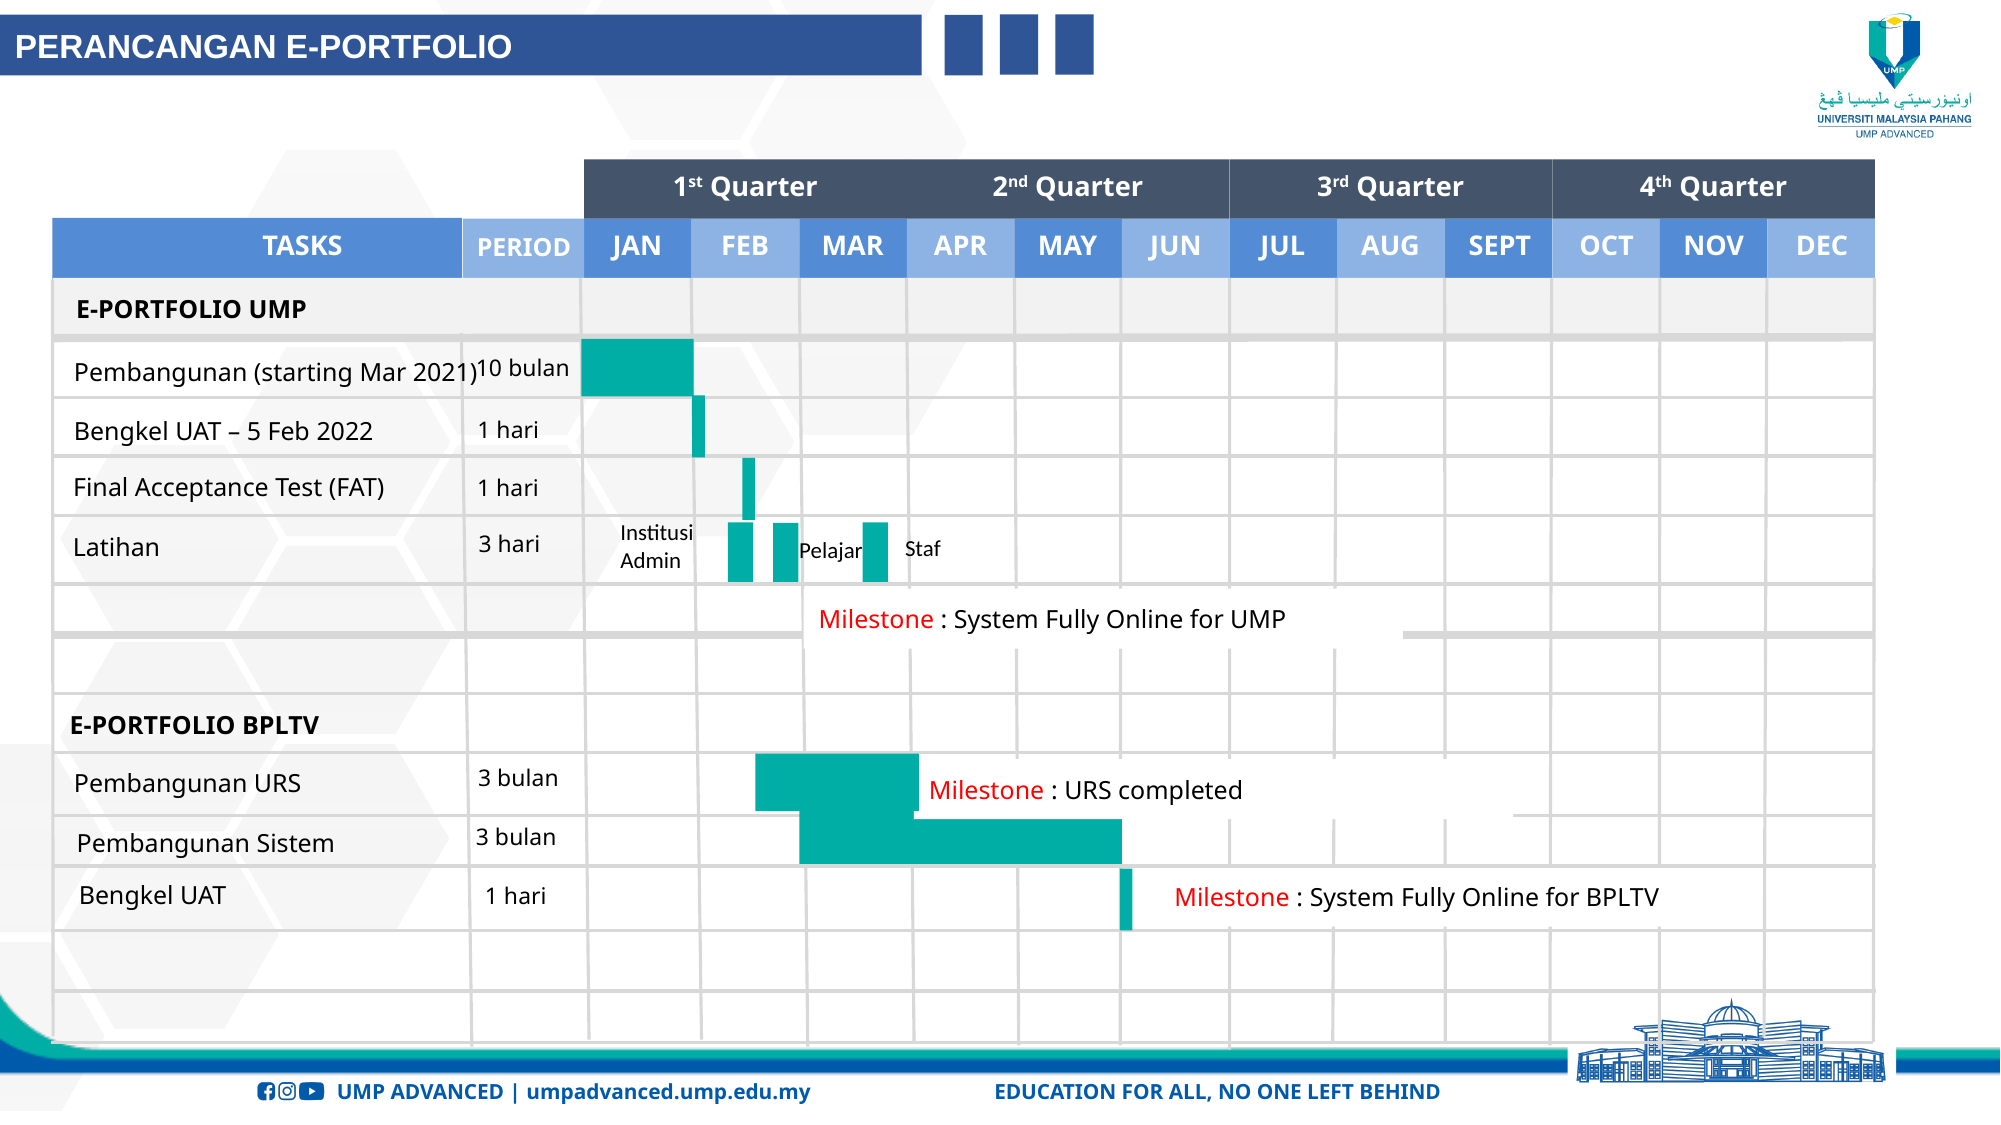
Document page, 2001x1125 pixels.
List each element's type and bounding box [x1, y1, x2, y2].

text_box [1014, 339, 1019, 397]
text_box [1014, 694, 1019, 752]
text_box [580, 753, 589, 815]
text_box [461, 1043, 472, 1047]
text_box [1332, 753, 1337, 815]
text_box [799, 584, 808, 633]
text_box [906, 456, 914, 515]
text_box [580, 931, 589, 990]
text_box [580, 339, 589, 397]
text_box [461, 398, 472, 455]
text_box [799, 694, 808, 752]
text_box [461, 931, 472, 990]
text_box [1014, 636, 1019, 693]
text_box [691, 753, 702, 815]
text_box [1014, 456, 1019, 515]
text_box [1014, 398, 1019, 455]
text_box [1332, 694, 1337, 752]
text_box [580, 992, 589, 1040]
text_box [906, 816, 914, 865]
text_box [1763, 694, 1767, 752]
text_box [1014, 753, 1019, 815]
text_box [799, 456, 808, 515]
text_box [691, 992, 702, 1040]
text_box [461, 867, 472, 930]
text_box [906, 516, 914, 583]
text_box [461, 992, 472, 1042]
text_box [799, 867, 808, 930]
text_box [1332, 456, 1337, 515]
text_box [691, 636, 702, 693]
text_box [799, 277, 808, 337]
text_box [461, 332, 472, 337]
text_box [1763, 584, 1767, 633]
text_box [1763, 867, 1767, 930]
text_box [1332, 516, 1337, 583]
text_box [799, 339, 808, 397]
text_box [1332, 992, 1337, 1041]
text_box [691, 694, 702, 752]
text_box [1763, 456, 1767, 515]
text_box [799, 816, 808, 865]
text_box [1763, 277, 1767, 337]
text_box [1014, 931, 1019, 990]
text_box [461, 753, 472, 815]
text_box [461, 636, 472, 693]
text_box [1332, 867, 1337, 930]
text_box [580, 636, 589, 693]
text_box [1014, 277, 1019, 337]
text_box [1763, 516, 1767, 583]
text_box [580, 867, 589, 930]
text_box [1014, 584, 1019, 633]
text_box [691, 867, 702, 930]
text_box [906, 694, 914, 752]
text_box [1332, 636, 1337, 693]
text_box [1763, 931, 1767, 990]
text_box [461, 516, 472, 583]
text_box [1763, 636, 1767, 693]
text_box [691, 816, 702, 865]
text_box [906, 339, 914, 397]
text_box [461, 584, 472, 633]
text_box [906, 867, 914, 930]
text_box [580, 694, 589, 752]
text_box [1332, 277, 1337, 337]
text_box [0, 0, 2000, 1112]
text_box [691, 516, 702, 583]
text_box [799, 636, 808, 693]
text_box [691, 931, 702, 990]
text_box [906, 584, 914, 633]
text_box [691, 456, 702, 515]
text_box [1763, 398, 1767, 455]
text_box [1014, 867, 1019, 930]
text_box [580, 516, 589, 583]
text_box [906, 636, 914, 693]
text_box [580, 816, 589, 865]
text_box [580, 456, 589, 515]
text_box [906, 753, 914, 815]
text_box [461, 456, 472, 515]
text_box [1332, 816, 1337, 865]
text_box [906, 398, 914, 455]
text_box [580, 277, 589, 337]
text_box [799, 516, 808, 583]
text_box [461, 694, 472, 752]
text_box [580, 584, 589, 633]
text_box [1332, 931, 1337, 990]
text_box [1014, 992, 1019, 1042]
text_box [1332, 339, 1337, 397]
text_box [580, 398, 589, 455]
text_box [1332, 398, 1337, 455]
text_box [1763, 339, 1767, 397]
text_box [906, 992, 914, 1042]
text_box [1763, 753, 1767, 815]
text_box [691, 584, 702, 633]
text_box [691, 339, 702, 397]
text_box [1332, 584, 1337, 633]
text_box [799, 931, 808, 990]
text_box [691, 398, 702, 455]
text_box [799, 398, 808, 455]
text_box [691, 277, 702, 337]
text_box [906, 277, 914, 337]
text_box [461, 816, 472, 865]
text_box [1014, 516, 1019, 583]
text_box [1014, 816, 1019, 865]
text_box [799, 753, 808, 815]
text_box [799, 992, 808, 1042]
text_box [906, 931, 914, 990]
text_box [1763, 816, 1767, 865]
text_box [1763, 992, 1767, 1037]
text_box [461, 339, 472, 397]
